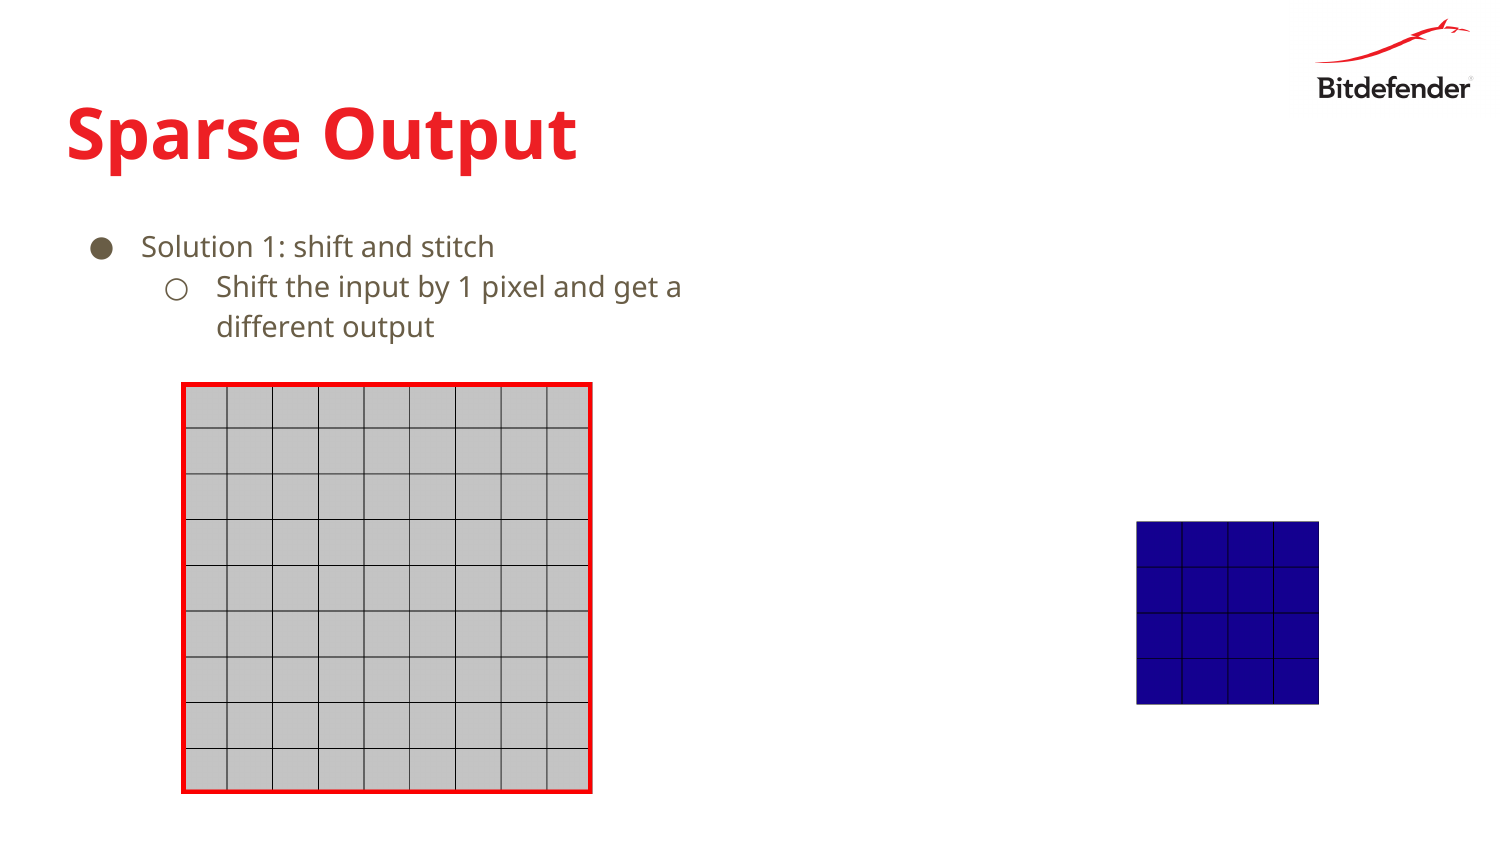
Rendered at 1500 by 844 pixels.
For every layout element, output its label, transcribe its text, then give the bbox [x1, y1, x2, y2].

title Sparse Output [51, 72, 1449, 189]
picture [1289, 0, 1500, 118]
list Solution 1: shift and stitch Shift the input by 1 pixel and get a different output [51, 207, 708, 750]
picture [180, 382, 1319, 795]
